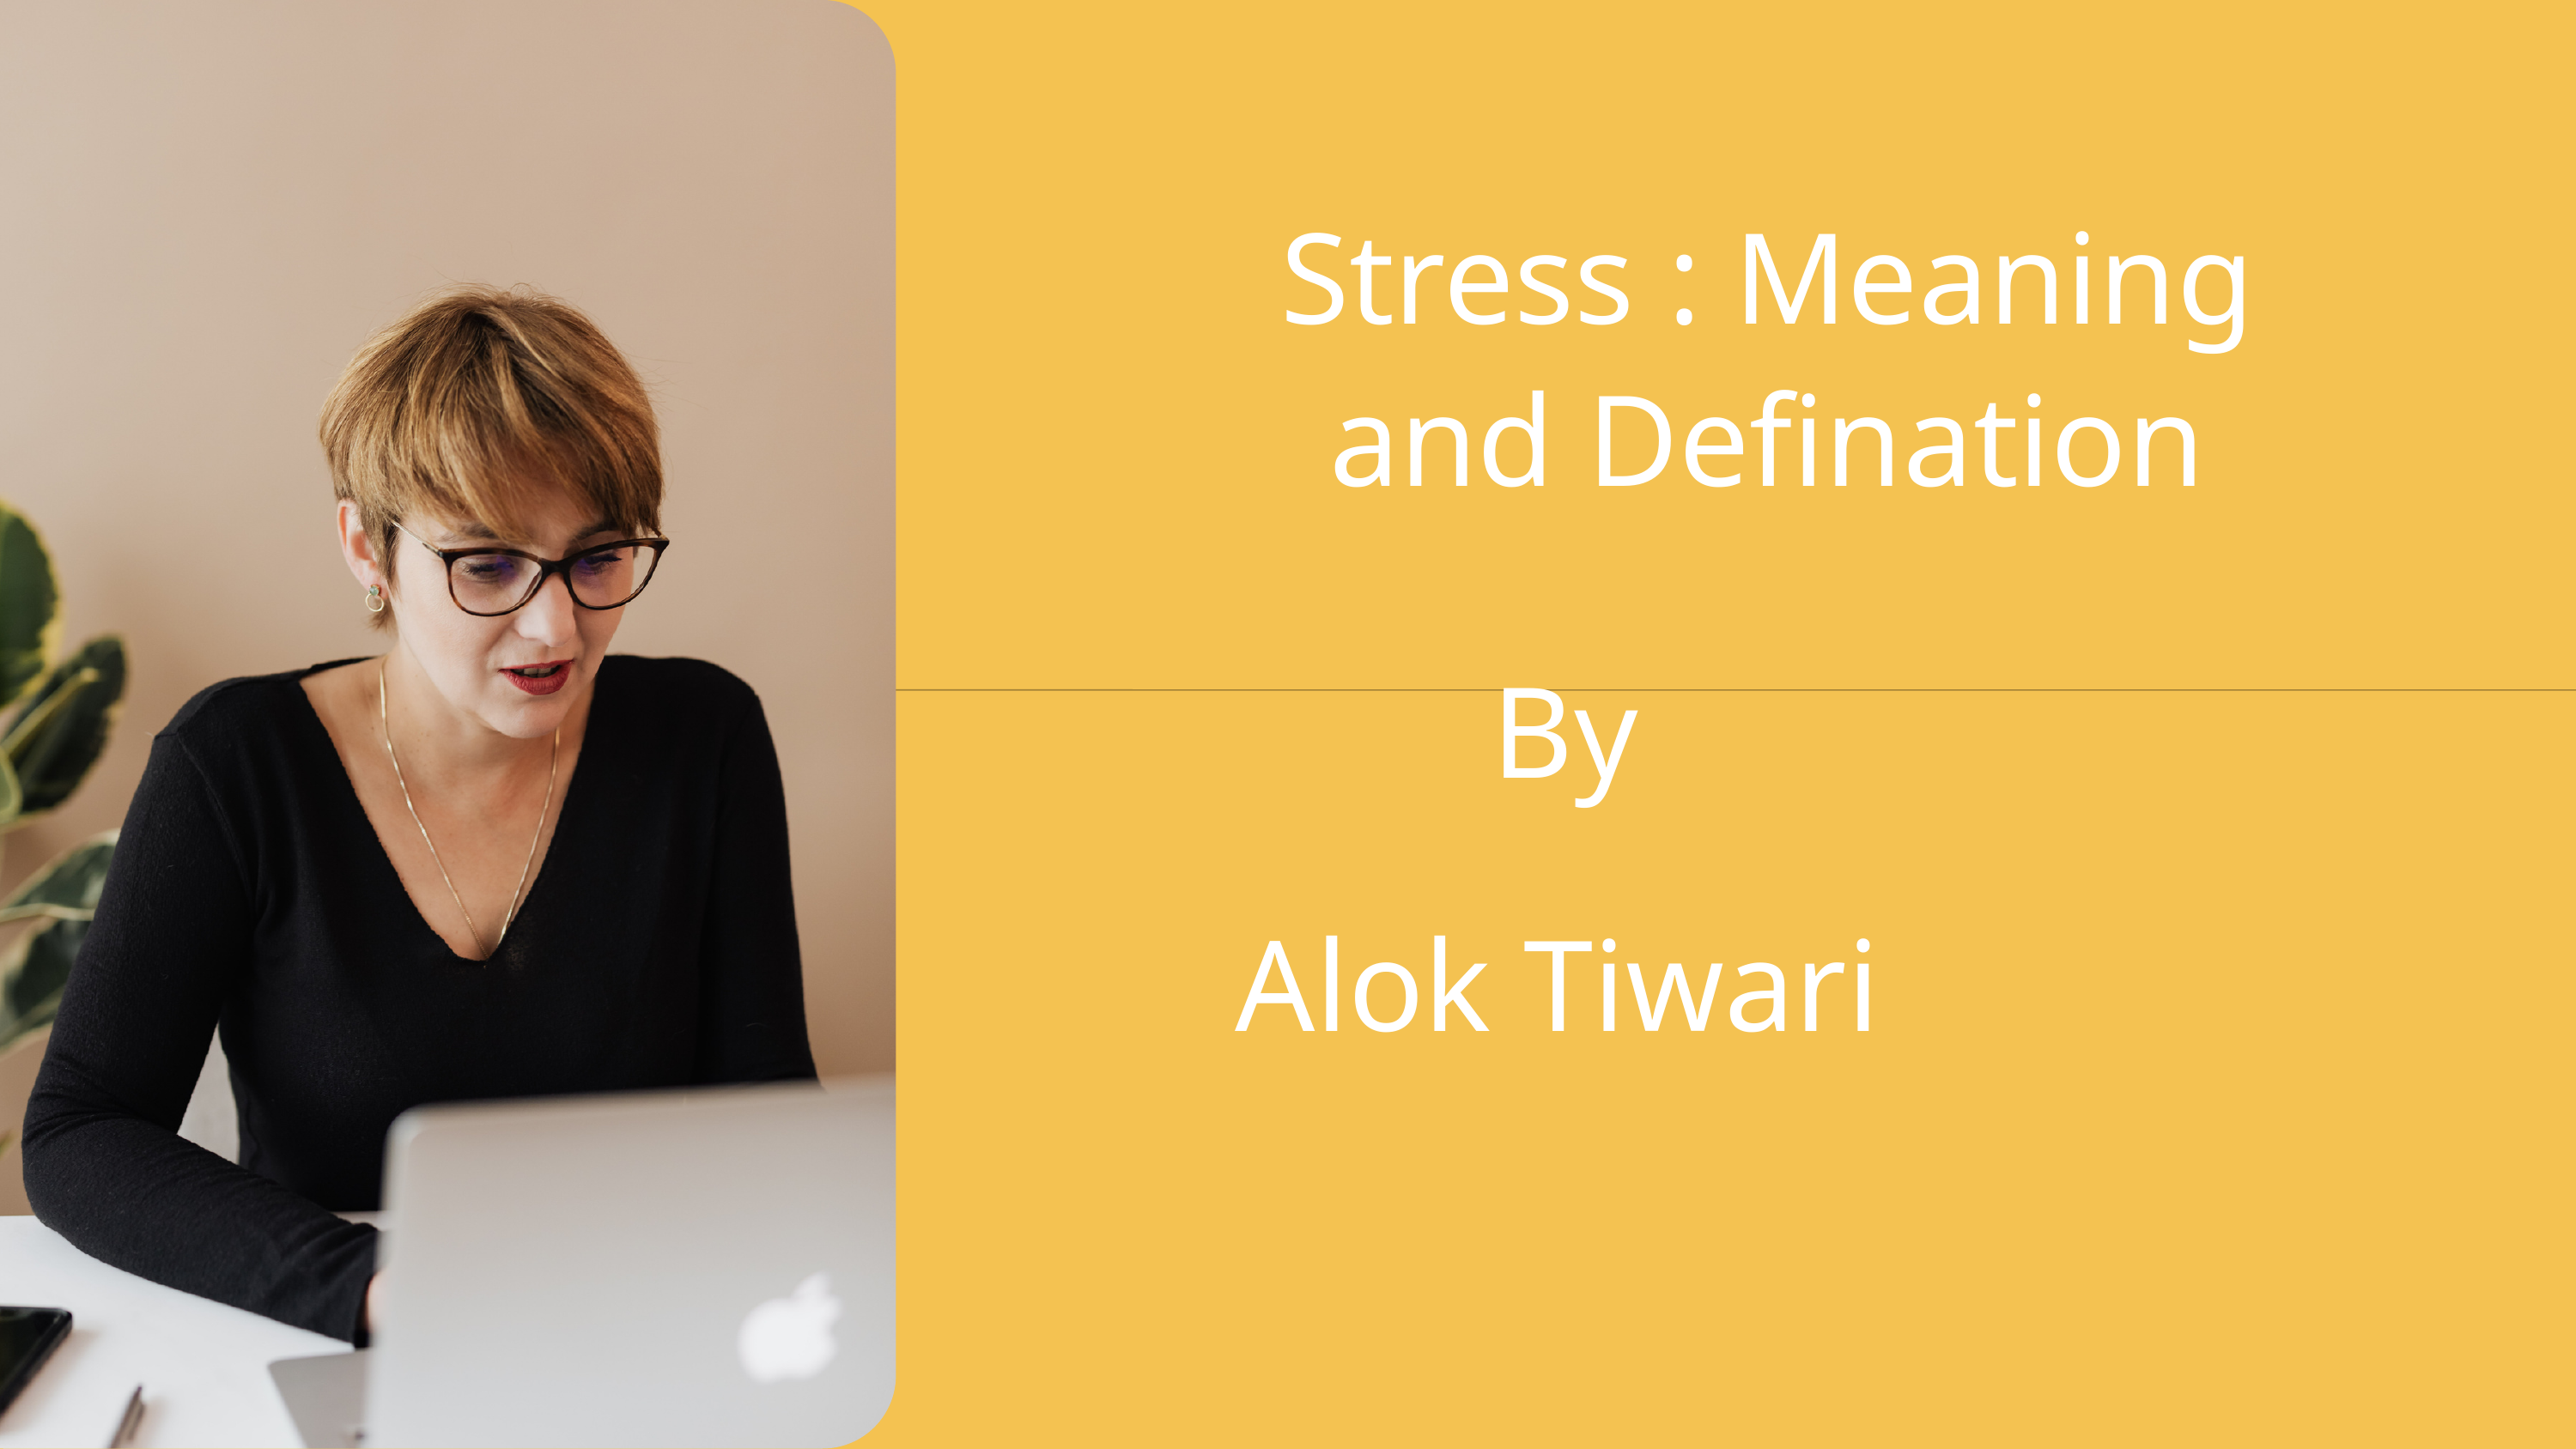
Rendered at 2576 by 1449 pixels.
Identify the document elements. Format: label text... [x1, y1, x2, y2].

text_box Alok Tiwari [1235, 894, 1959, 1057]
text_box Stress : Meaning and Defination [1194, 187, 2340, 512]
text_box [0, 0, 896, 1449]
text_box By [1492, 641, 1702, 803]
